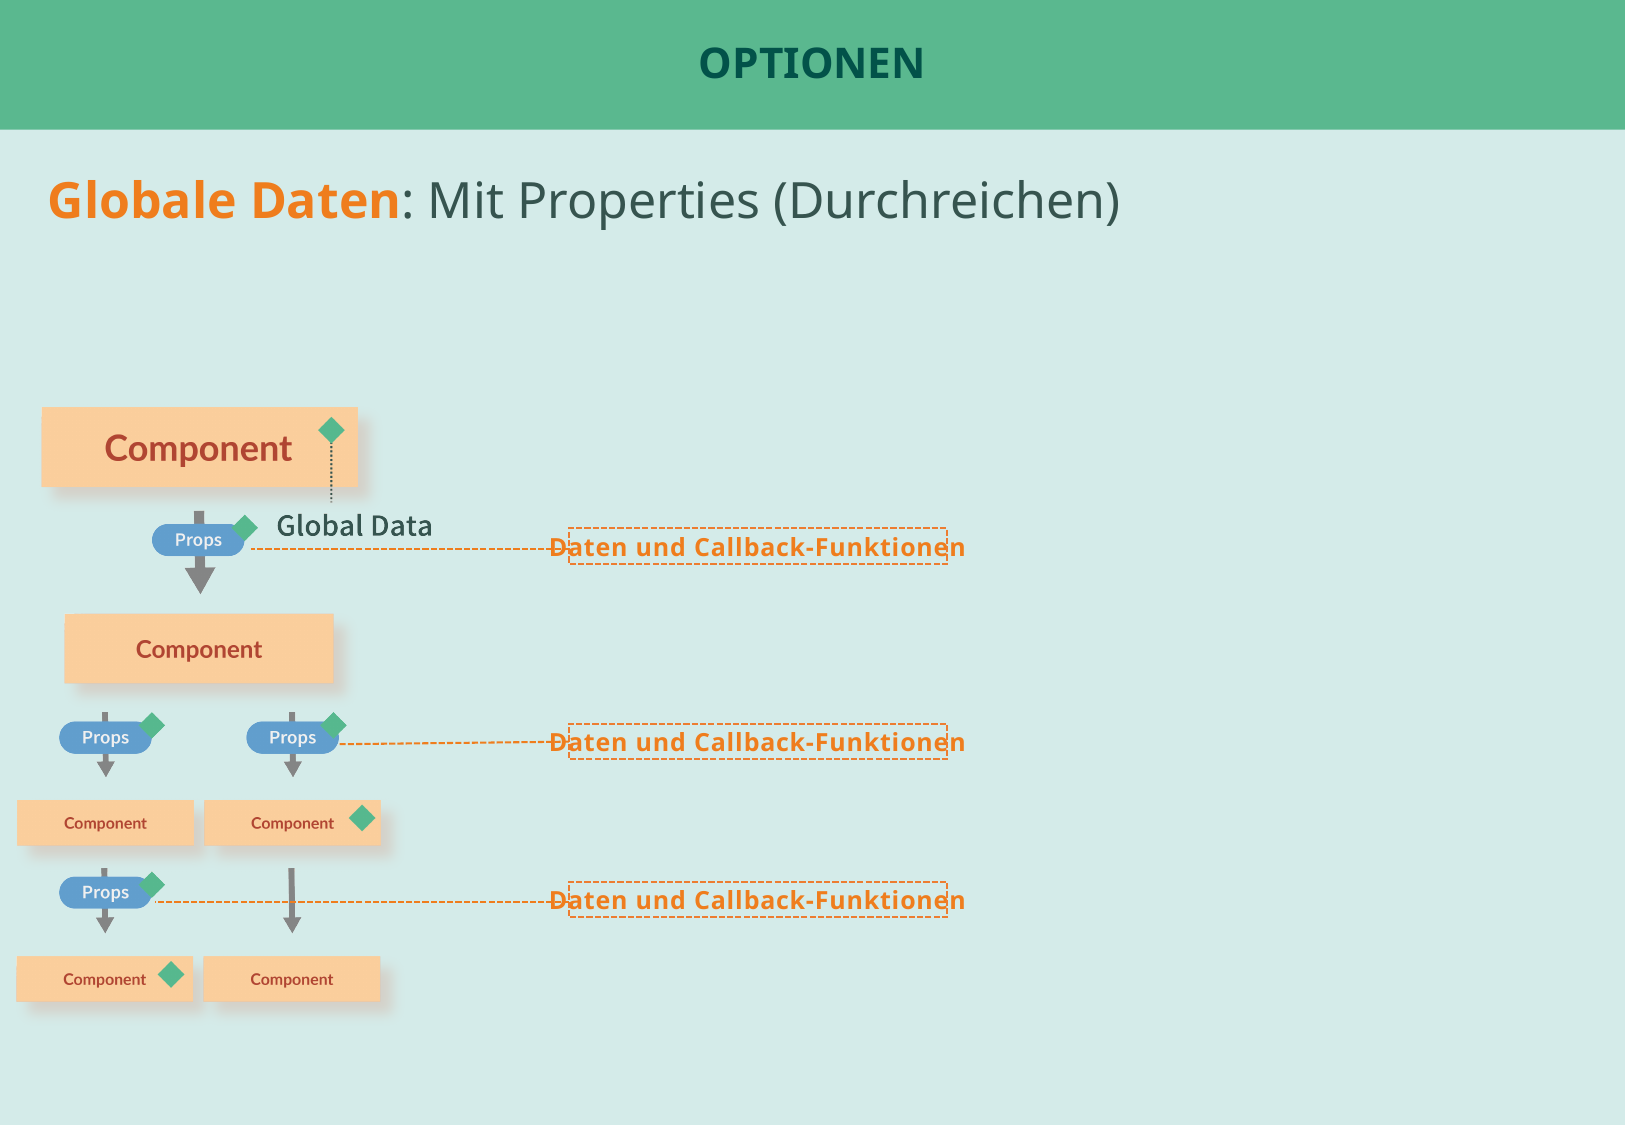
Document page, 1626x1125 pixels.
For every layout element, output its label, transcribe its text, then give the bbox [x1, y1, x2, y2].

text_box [527, 528, 989, 569]
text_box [339, 741, 569, 745]
title Optionen [0, 0, 1625, 130]
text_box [527, 723, 989, 765]
text_box Globale Daten: Mit Properties (Durchreichen) [33, 168, 1592, 1043]
picture [10, 401, 433, 1033]
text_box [527, 881, 989, 923]
